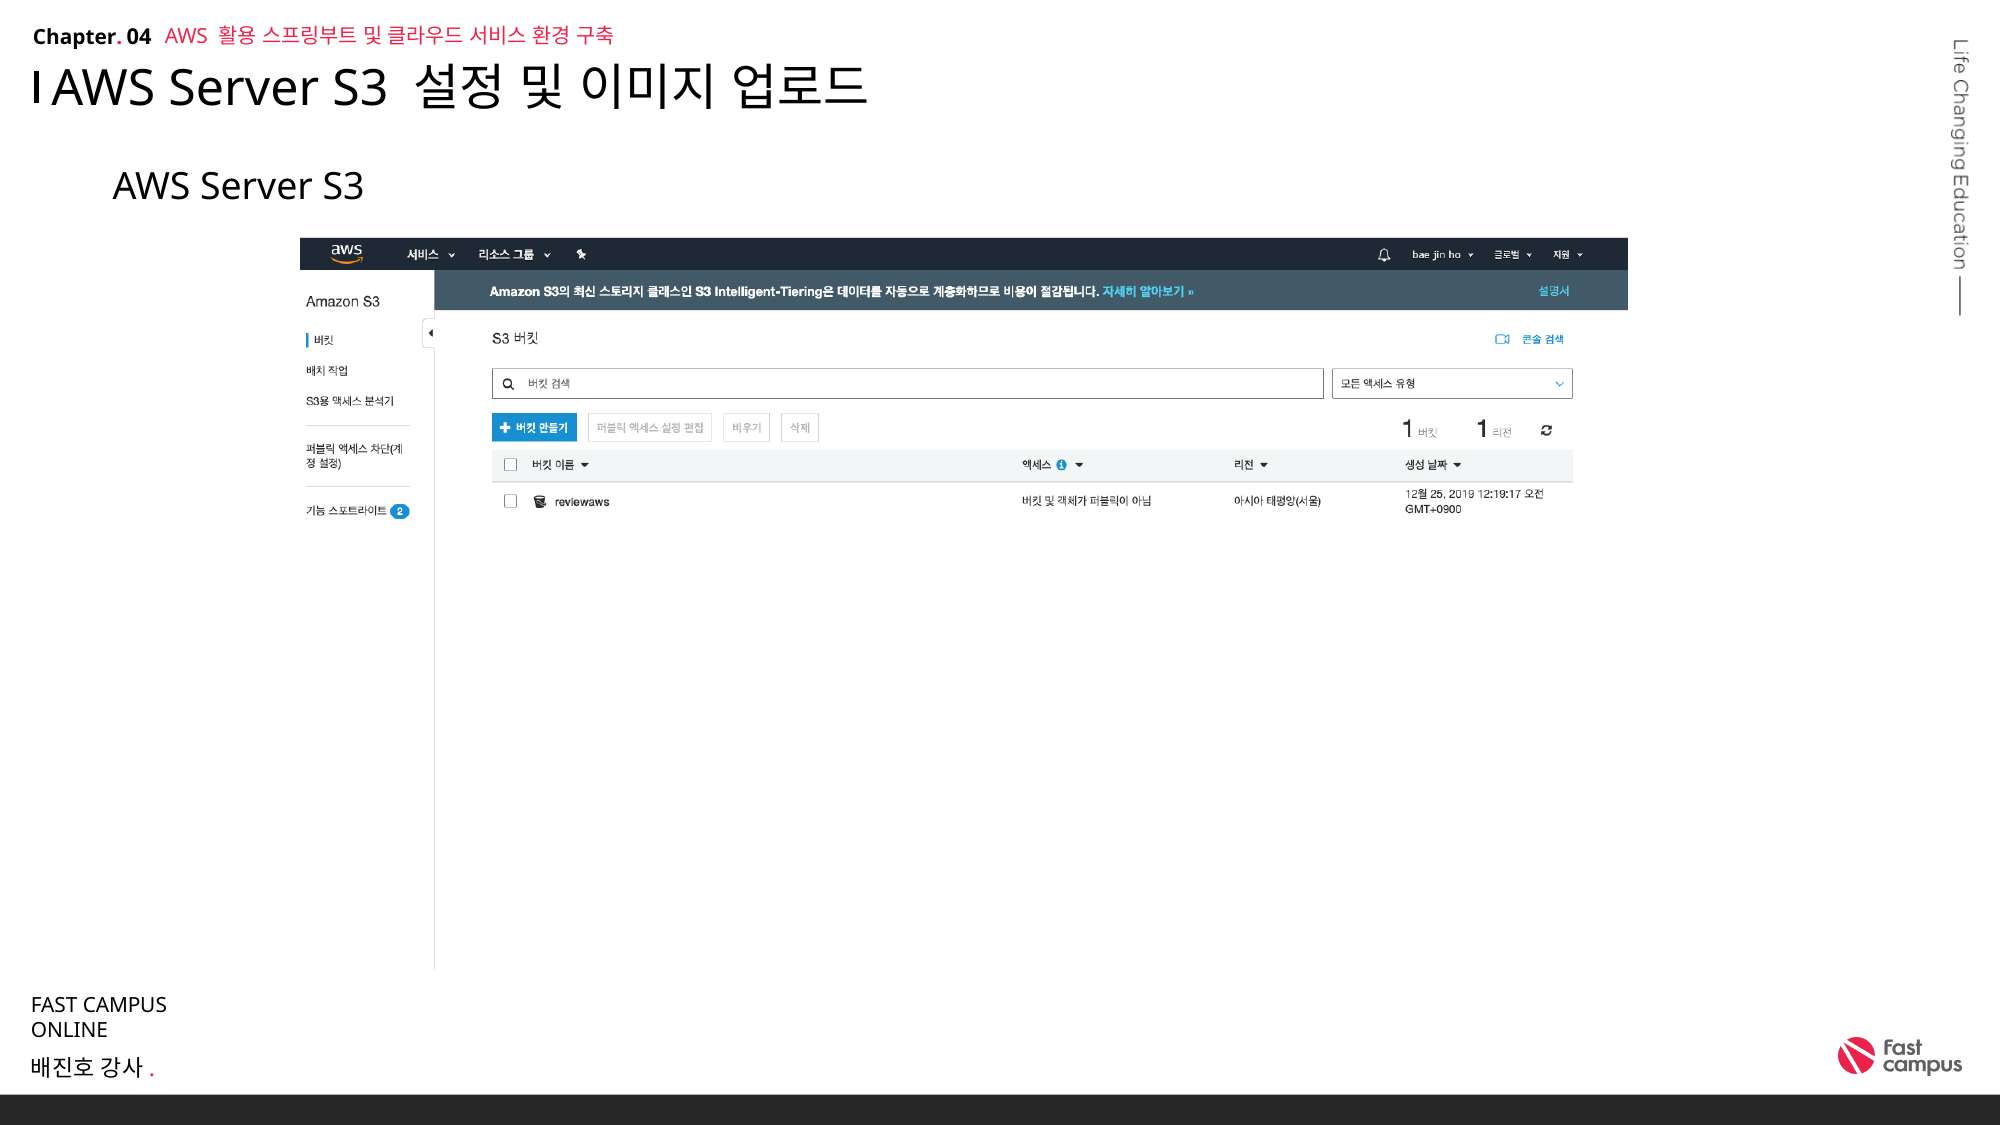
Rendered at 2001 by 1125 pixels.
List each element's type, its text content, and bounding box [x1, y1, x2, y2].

text_box AWS Server S3 [97, 154, 380, 215]
title AWS Server S3 설정 및 이미지 업로드 [36, 54, 1830, 111]
picture [1942, 23, 1981, 316]
picture [299, 237, 1628, 970]
list 04 [111, 18, 150, 54]
list AWS 활용 스프링부트 및 클라우드 서비스 환경 구축 [150, 18, 674, 54]
picture [1838, 1037, 1962, 1076]
